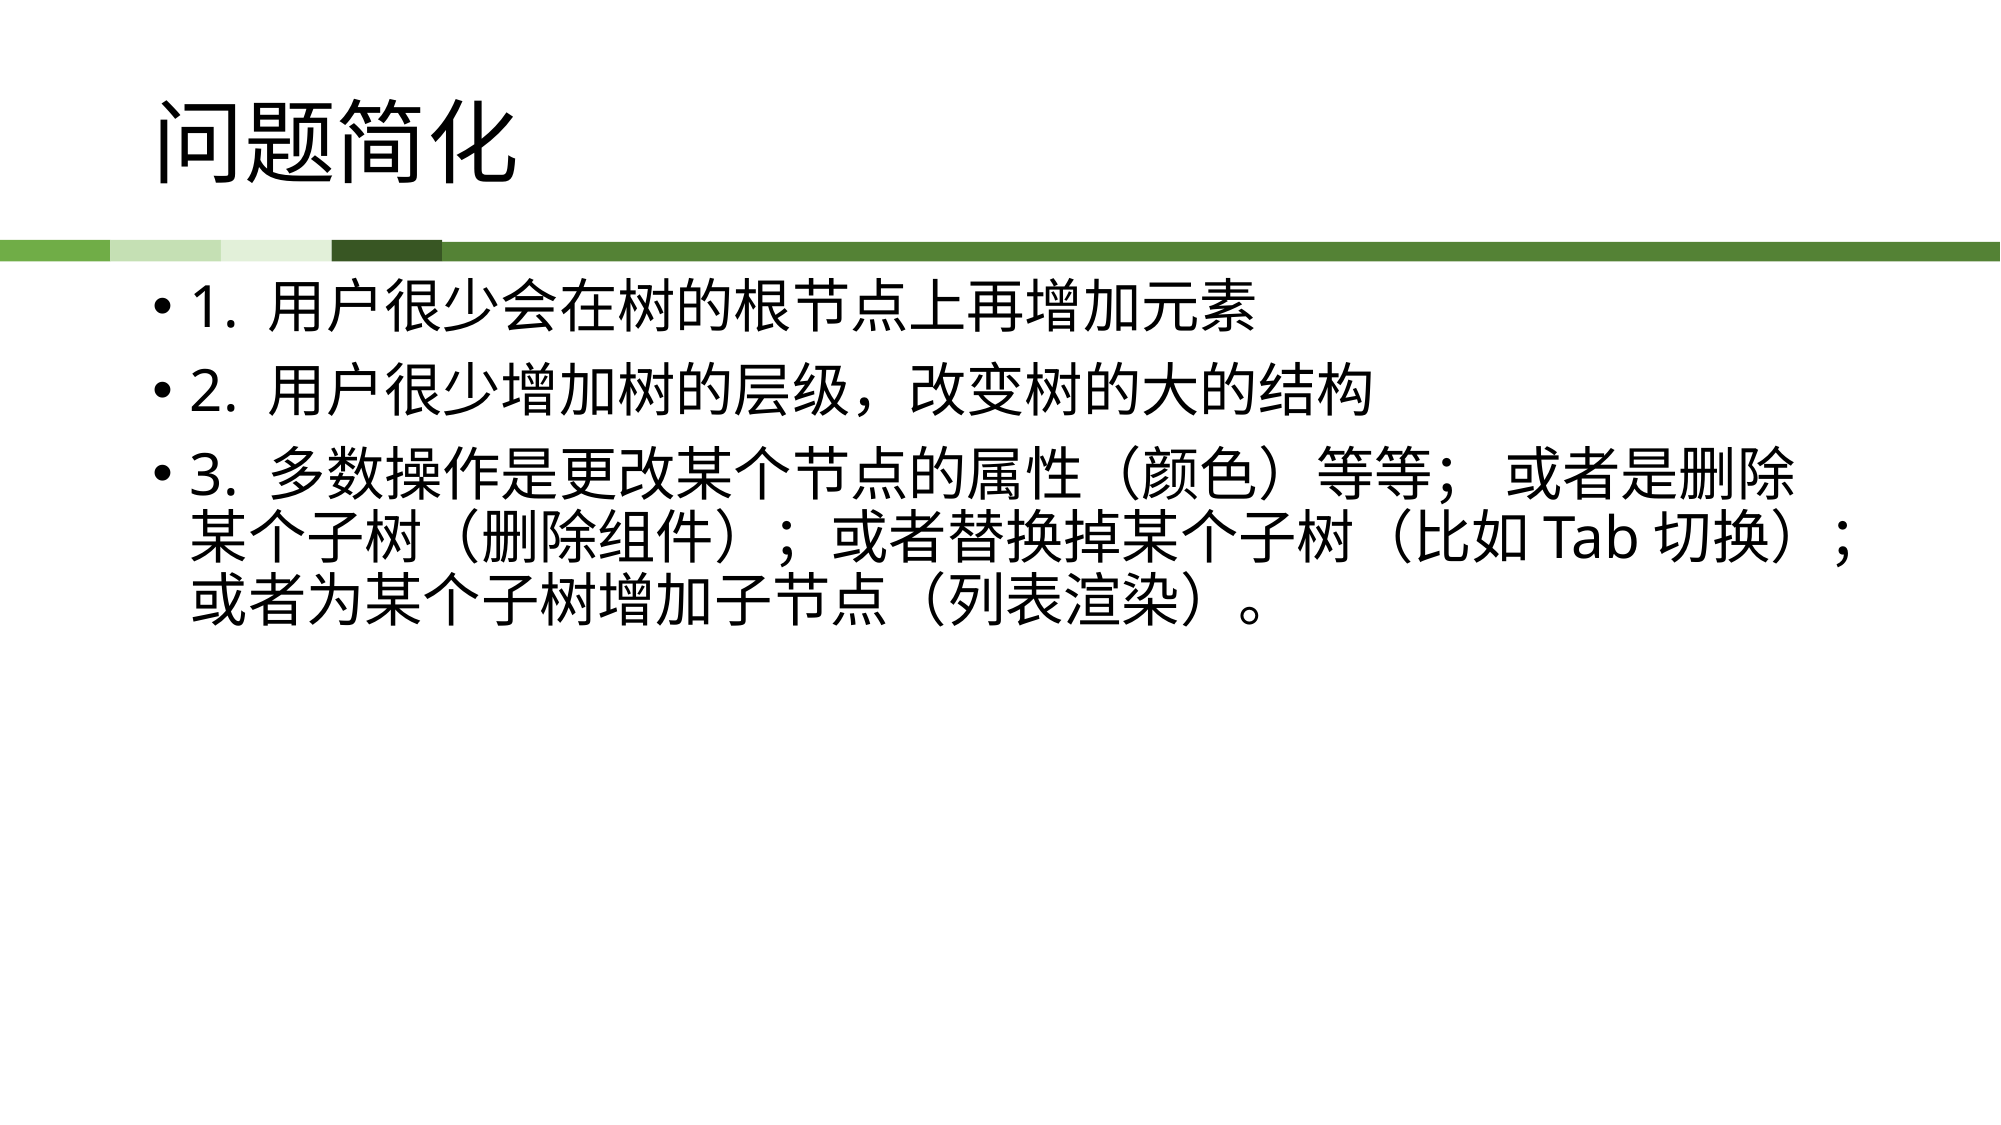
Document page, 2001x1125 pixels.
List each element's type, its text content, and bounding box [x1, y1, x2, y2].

list 1. 用户很少会在树的根节点上再增加元素 2. 用户很少增加树的层级，改变树的大的结构 3. 多数操作是更改某个节点的属性（颜色）等等； 或者是删除某个子树（删除组件）；或者替换掉某个子树（比如Tab切换）；或者为某个子树增加子节点（列表渲染）。 [137, 269, 1863, 1014]
title 问题简化 [137, 59, 1863, 234]
